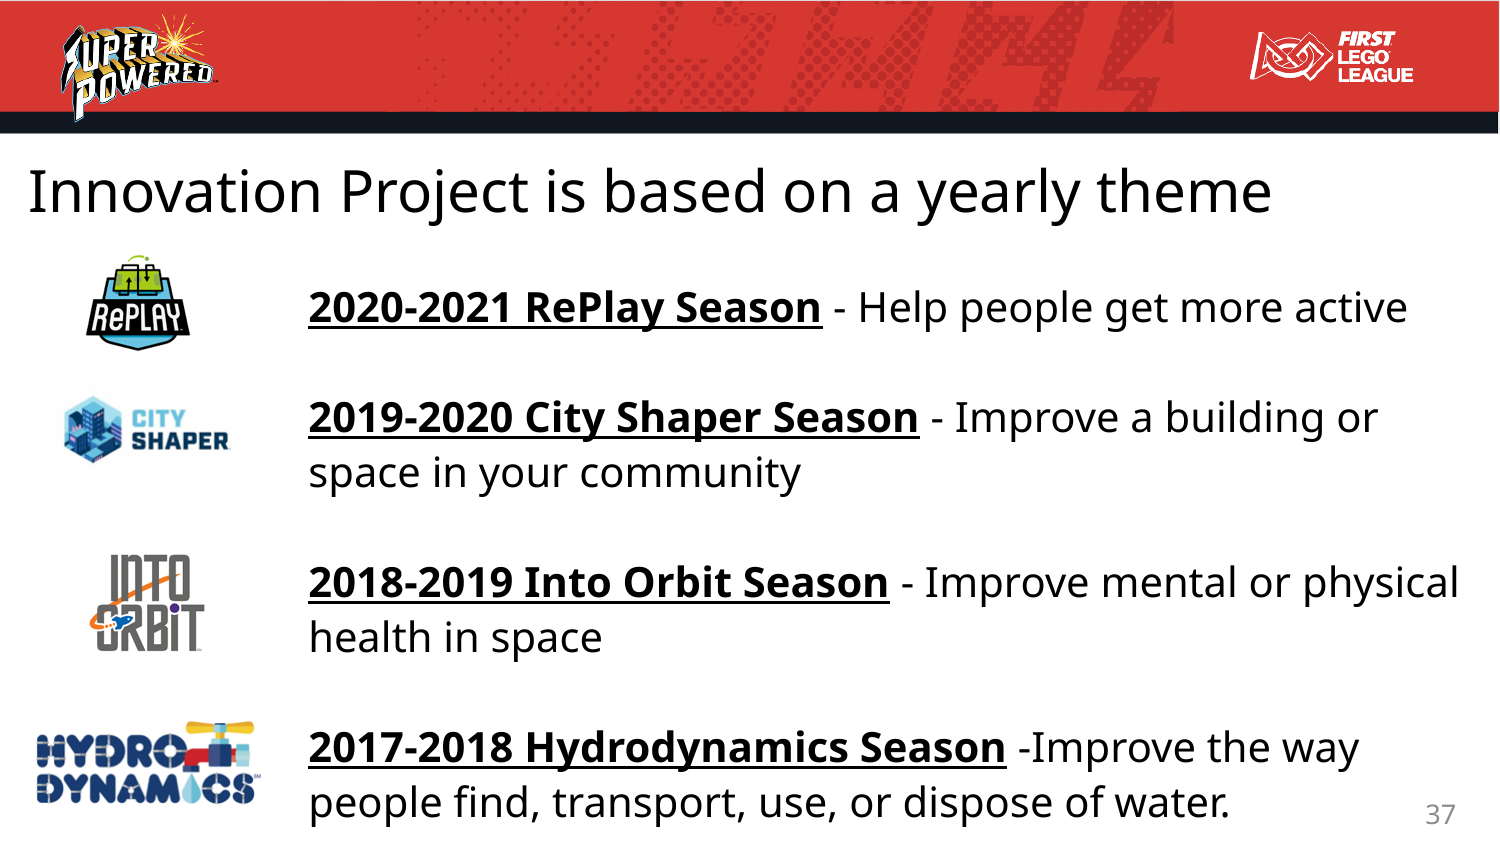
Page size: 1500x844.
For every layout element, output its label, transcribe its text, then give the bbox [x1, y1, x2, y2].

picture [39, 225, 257, 491]
picture [29, 717, 268, 809]
text_box [800, 401, 1137, 459]
picture [78, 534, 216, 672]
picture [0, 0, 1500, 134]
slide_number 37 [1133, 782, 1472, 828]
list 2020-2021 RePlay Season - Help people get more active 2019-2020 City Shaper Season - Improve a building or space in your community 2018-2019 Into Orbit Season - Improve mental or physical health in space 2017-2018 Hydrodynamics Season -Improve the way people find, transport, use, or dispose of water. [297, 270, 1472, 759]
title Innovation Project is based on a yearly theme [17, 156, 1472, 238]
